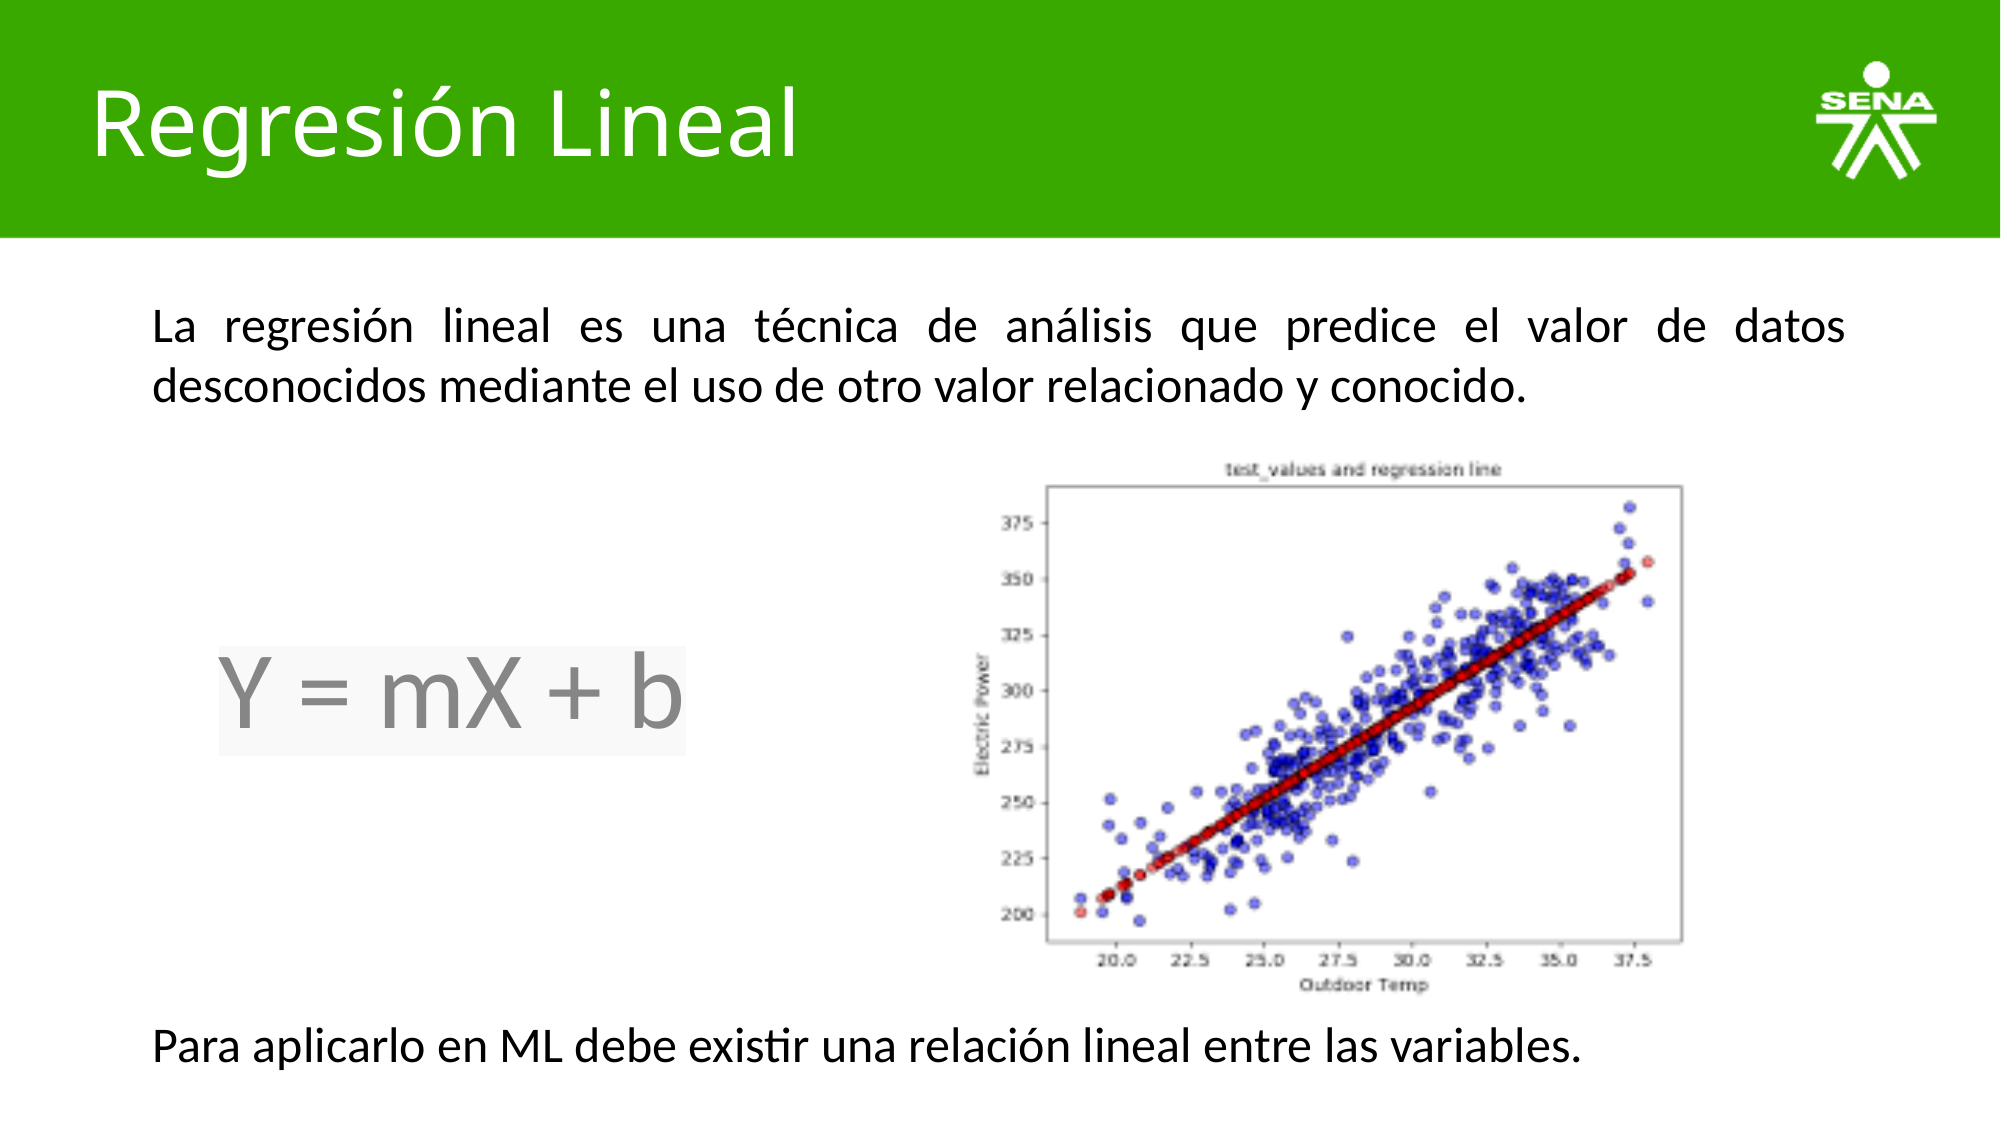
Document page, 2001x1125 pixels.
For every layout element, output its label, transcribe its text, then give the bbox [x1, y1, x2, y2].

text_box Y = mX + b [203, 603, 800, 821]
title Regresión Lineal [74, 18, 1800, 236]
text_box La regresión lineal es una técnica de análisis que predice el valor de datos desconocidos mediante el uso de otro valor relacionado y conocido. Para aplicarlo en ML debe existir una relación lineal entre las variables. [137, 284, 1863, 1080]
picture [0, 0, 2001, 1125]
